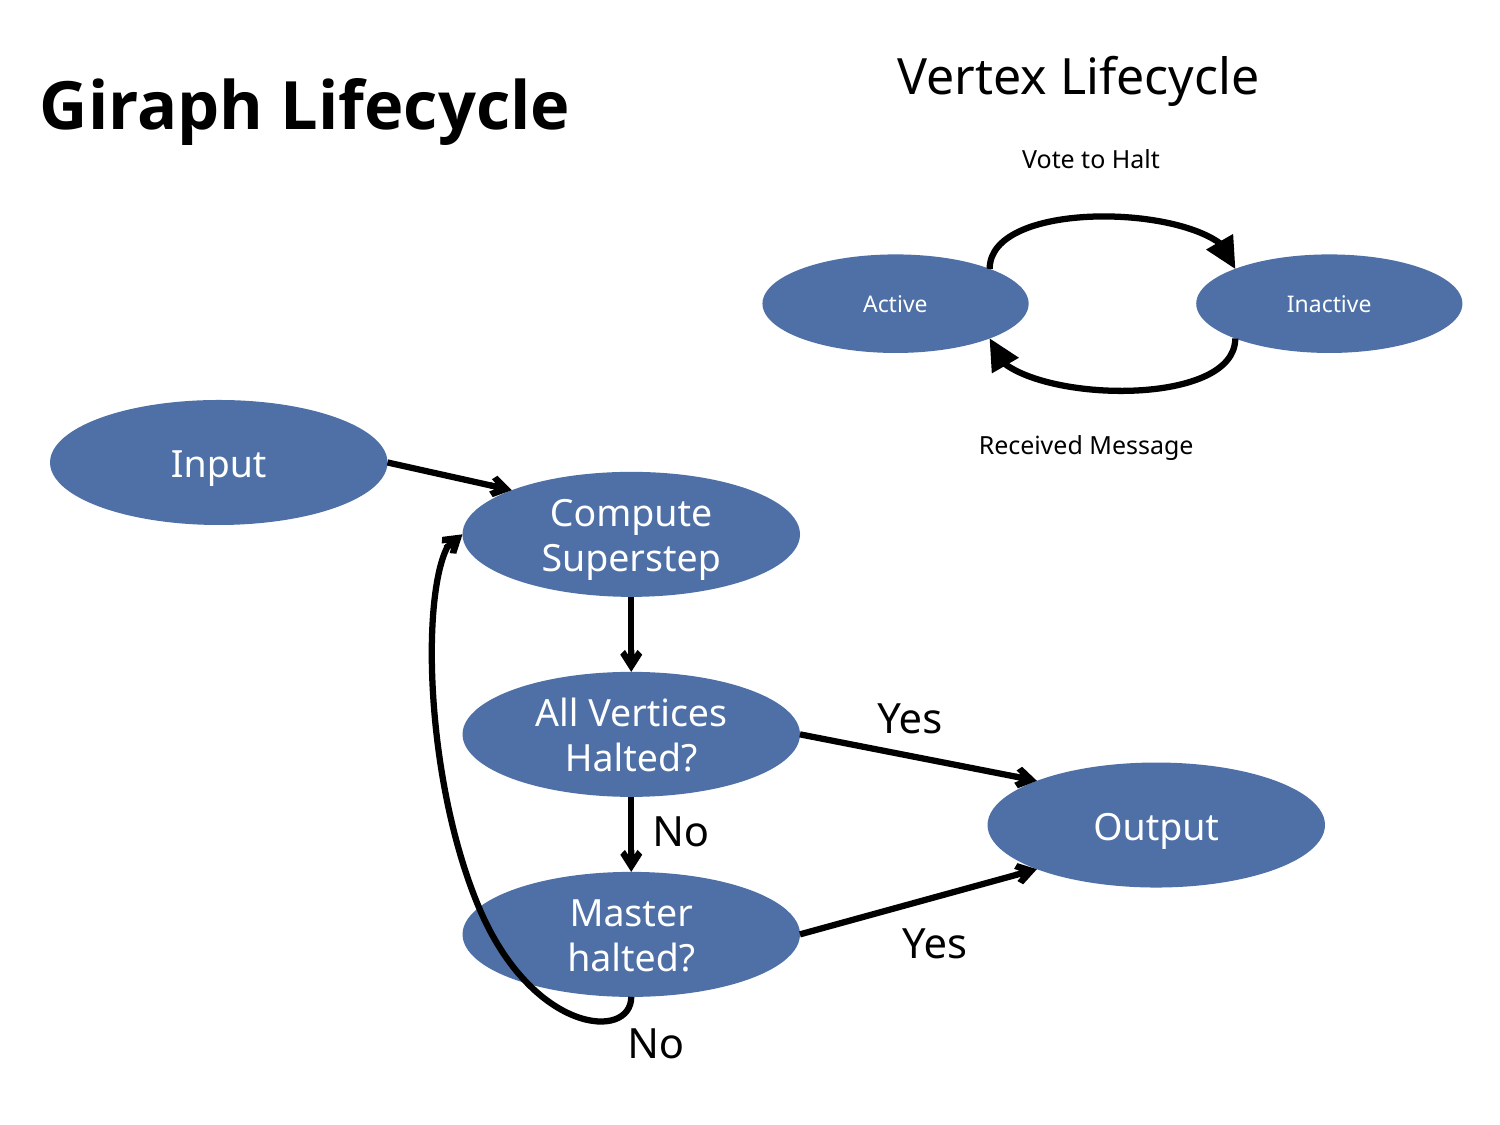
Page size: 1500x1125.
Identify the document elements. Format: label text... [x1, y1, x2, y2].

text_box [49, 399, 1038, 1076]
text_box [762, 37, 1463, 468]
title Giraph Lifecycle [24, 18, 1451, 188]
text_box Output [1042, 762, 1326, 888]
